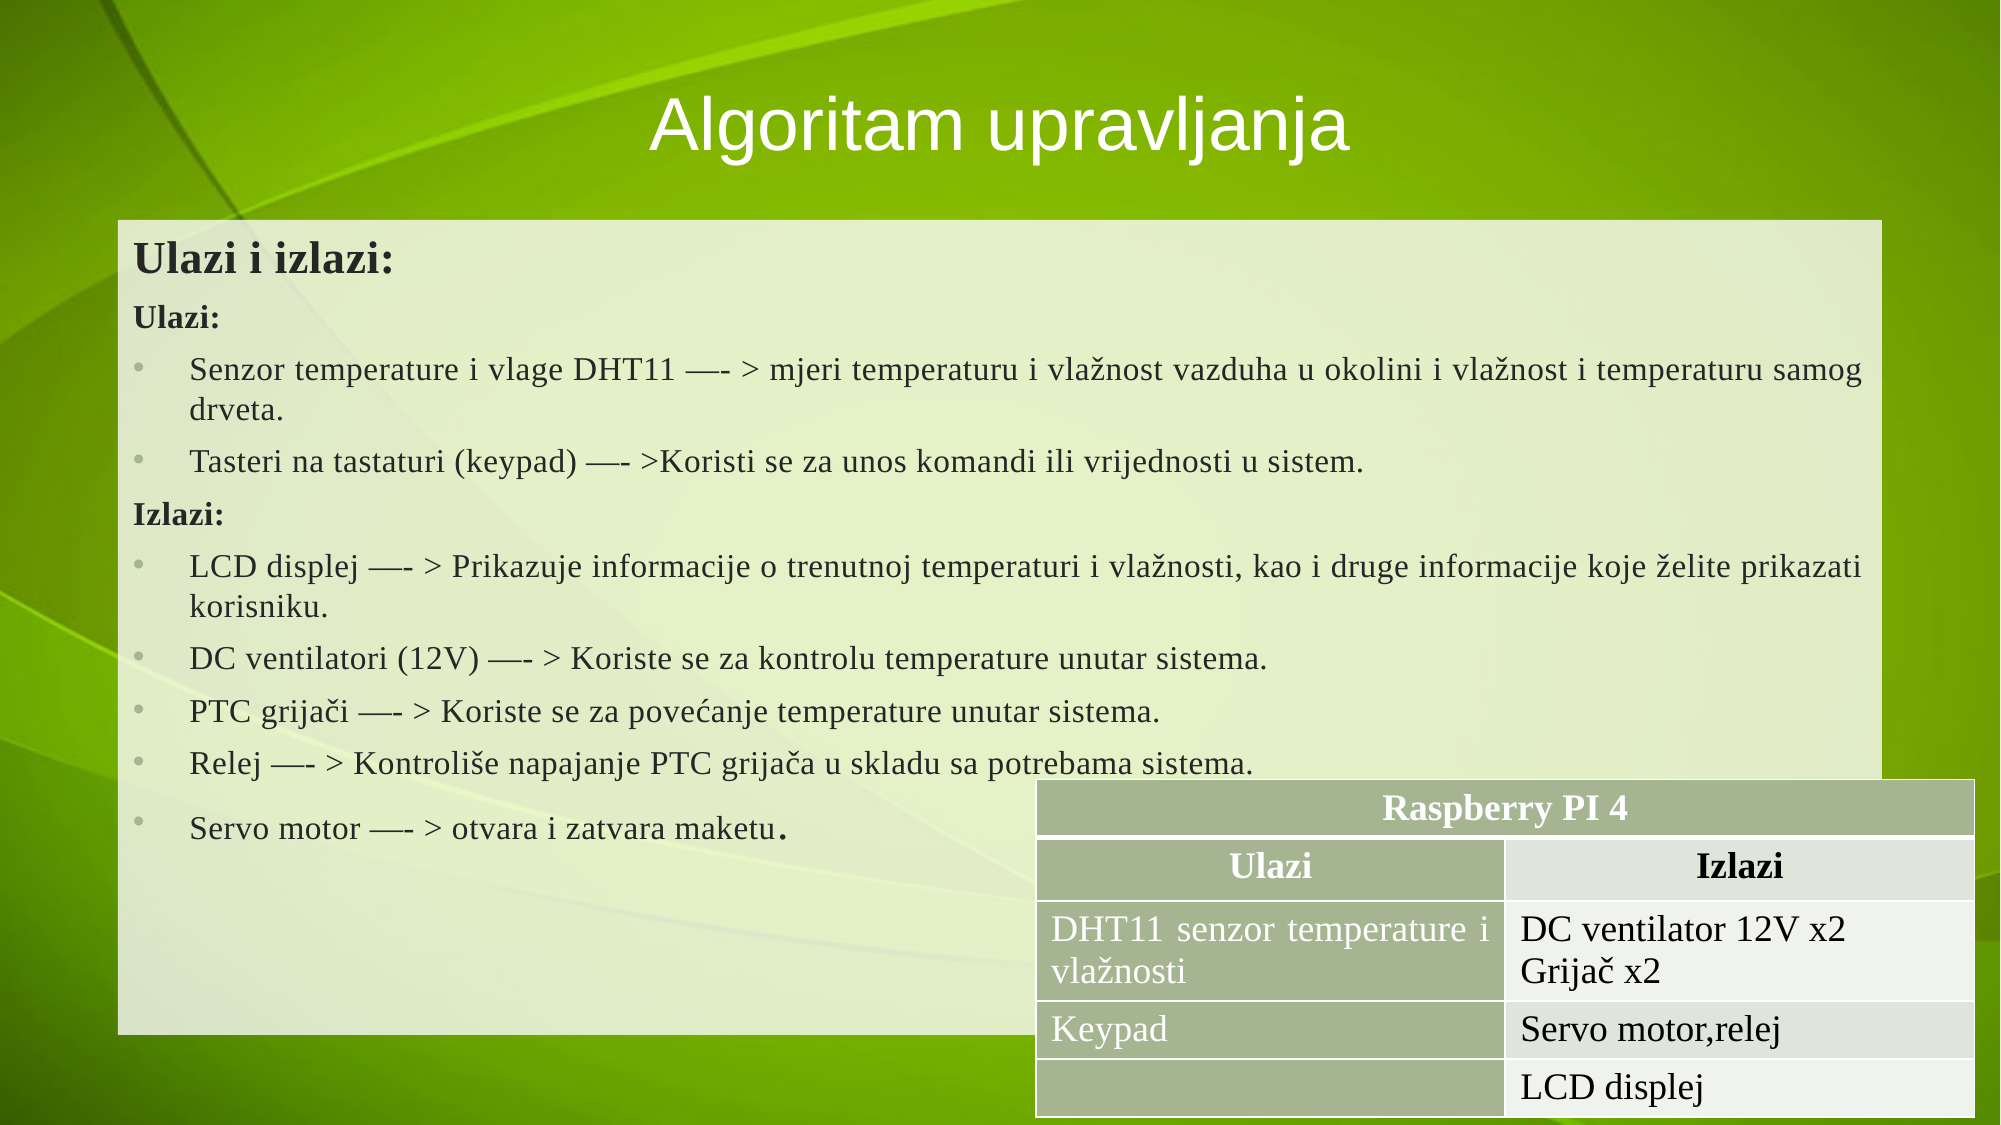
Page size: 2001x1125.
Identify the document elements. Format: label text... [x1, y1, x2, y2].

picture [0, 0, 2001, 1125]
table_cell LCD displej [1506, 1060, 1974, 1116]
title Algoritam upravljanja [117, 30, 1882, 173]
table_cell DHT11 senzor temperature i vlažnosti [1037, 902, 1504, 1000]
table_cell Servo motor,relej [1506, 1002, 1974, 1058]
table_cell Keypad [1037, 1002, 1504, 1058]
table_cell Izlazi [1506, 840, 1974, 900]
table_cell DC ventilator 12V x2 Grijač x2 [1506, 902, 1974, 1000]
list Ulazi i izlazi: Ulazi: Senzor temperature i vlage DHT11 —- > mjeri temperaturu i vlažnost vazduha u okolini i vlažnost i temperaturu samog drveta. Tasteri na tastaturi (keypad) —- >Koristi se za unos komandi ili vrijednosti u sistem. Izlazi: LCD displej —- > Prikazuje informacije o trenutnoj temperaturi i vlažnosti, kao i druge informacije koje želite prikazati korisniku. DC ventilatori (12V) —- > Koriste se za kontrolu temperature unutar sistema. PTC grijači —- > Koriste se za povećanje temperature unutar sistema. Relej —- > Kontroliše napajanje PTC grijača u skladu sa potrebama sistema. Servo motor —- > otvara i zatvara maketu. [117, 219, 1882, 1035]
table_cell [1037, 1060, 1504, 1116]
table_cell Ulazi [1037, 840, 1504, 900]
table_header Raspberry PI 4 [1037, 780, 1974, 835]
